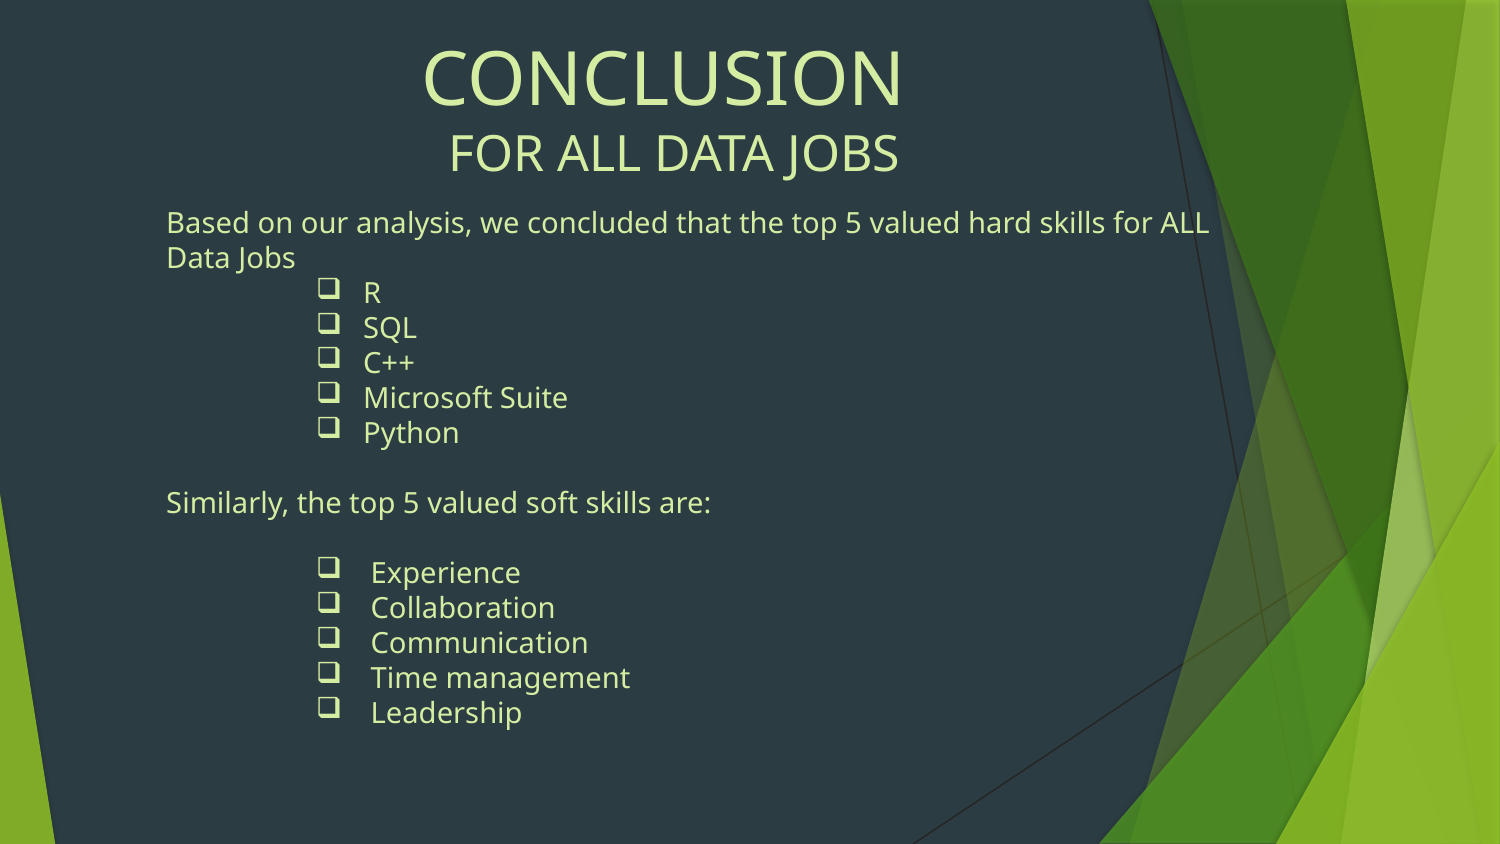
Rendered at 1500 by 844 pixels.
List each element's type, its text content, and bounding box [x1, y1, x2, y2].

text_box Based on our analysis, we concluded that the top 5 valued hard skills for ALL Data Jobs R SQL C++ Microsoft Suite Python Similarly, the top 5 valued soft skills are: Experience Collaboration Communication Time management Leadership [151, 197, 1249, 737]
title CONCLUSION FOR ALL DATA JOBS [262, 14, 1087, 190]
